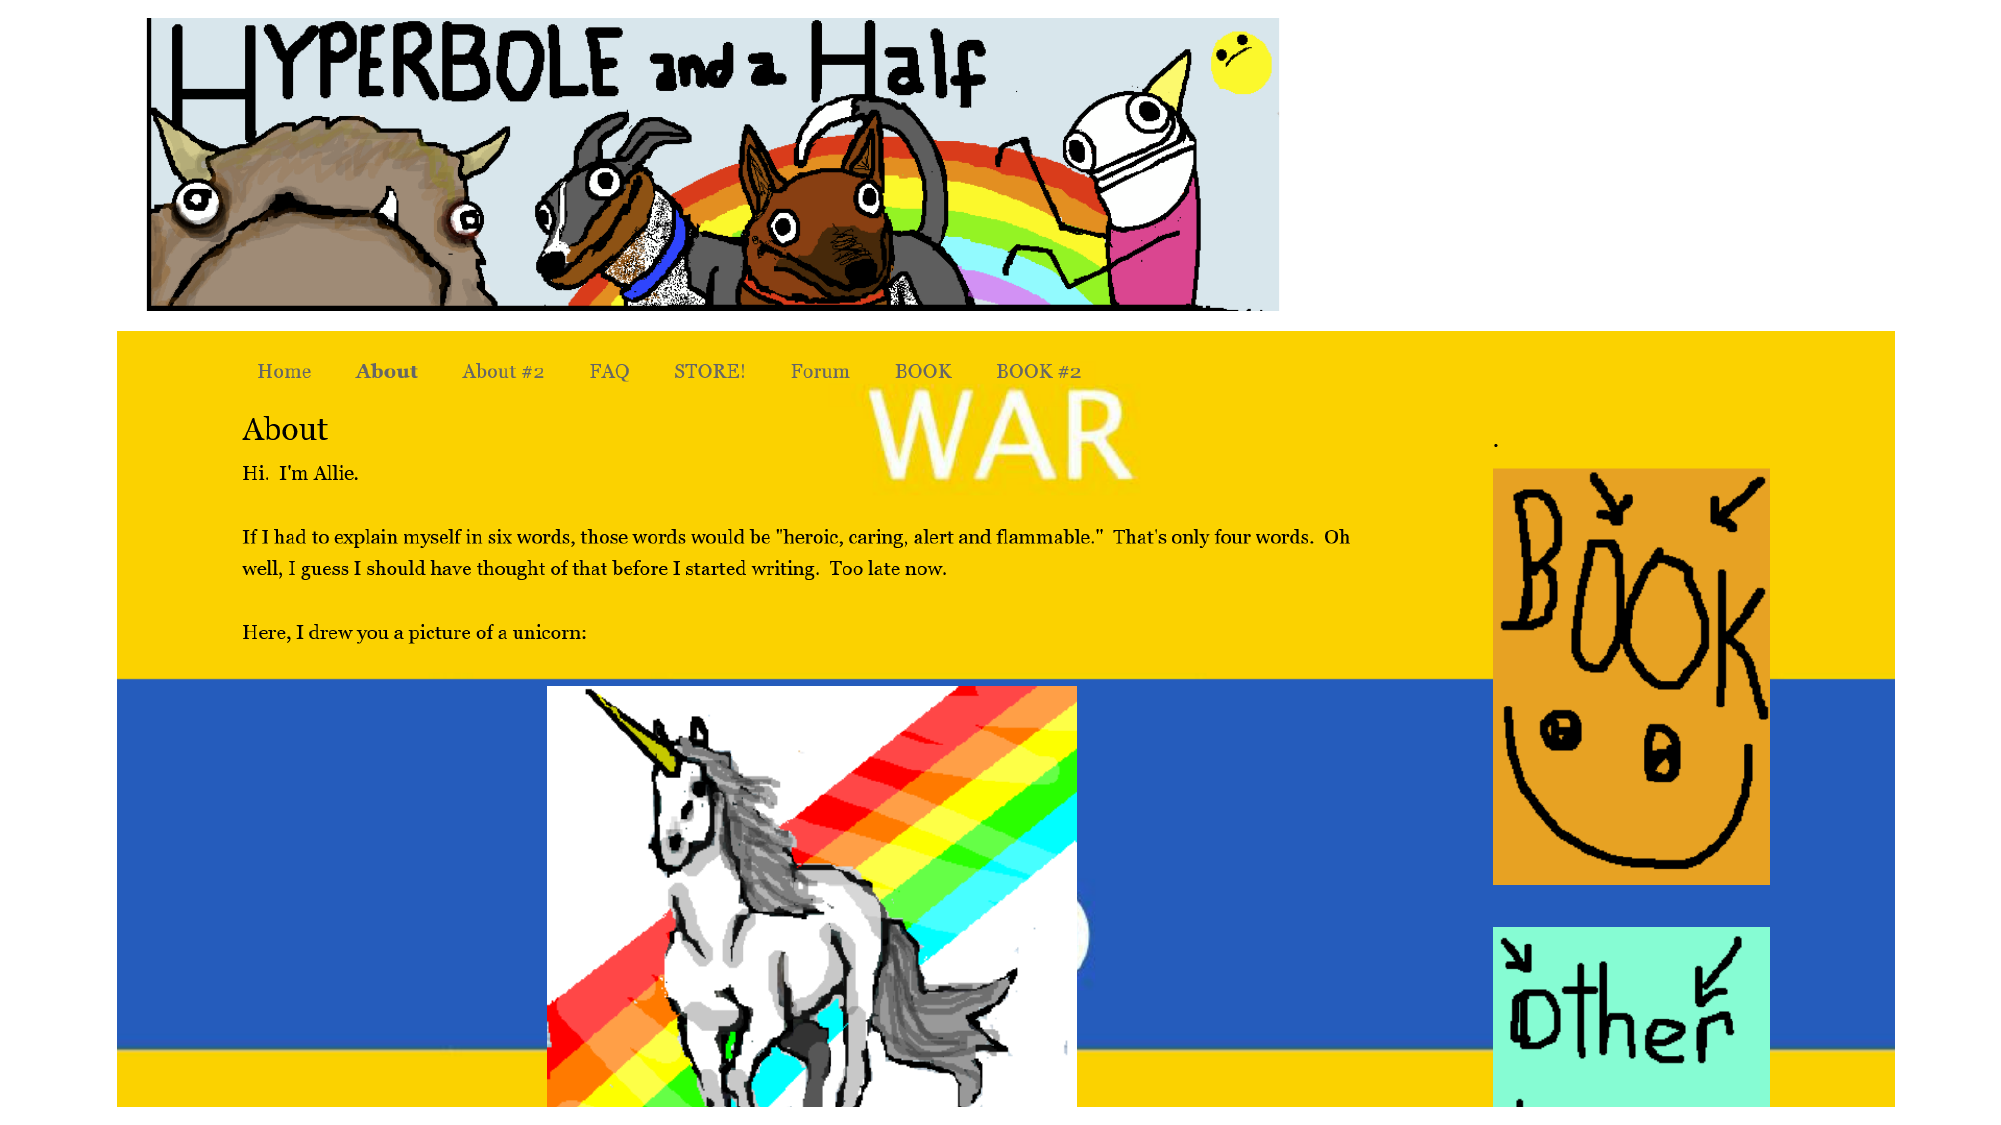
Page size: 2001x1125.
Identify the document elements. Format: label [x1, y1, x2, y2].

picture [117, 331, 1895, 1107]
text_box [146, 18, 1280, 311]
